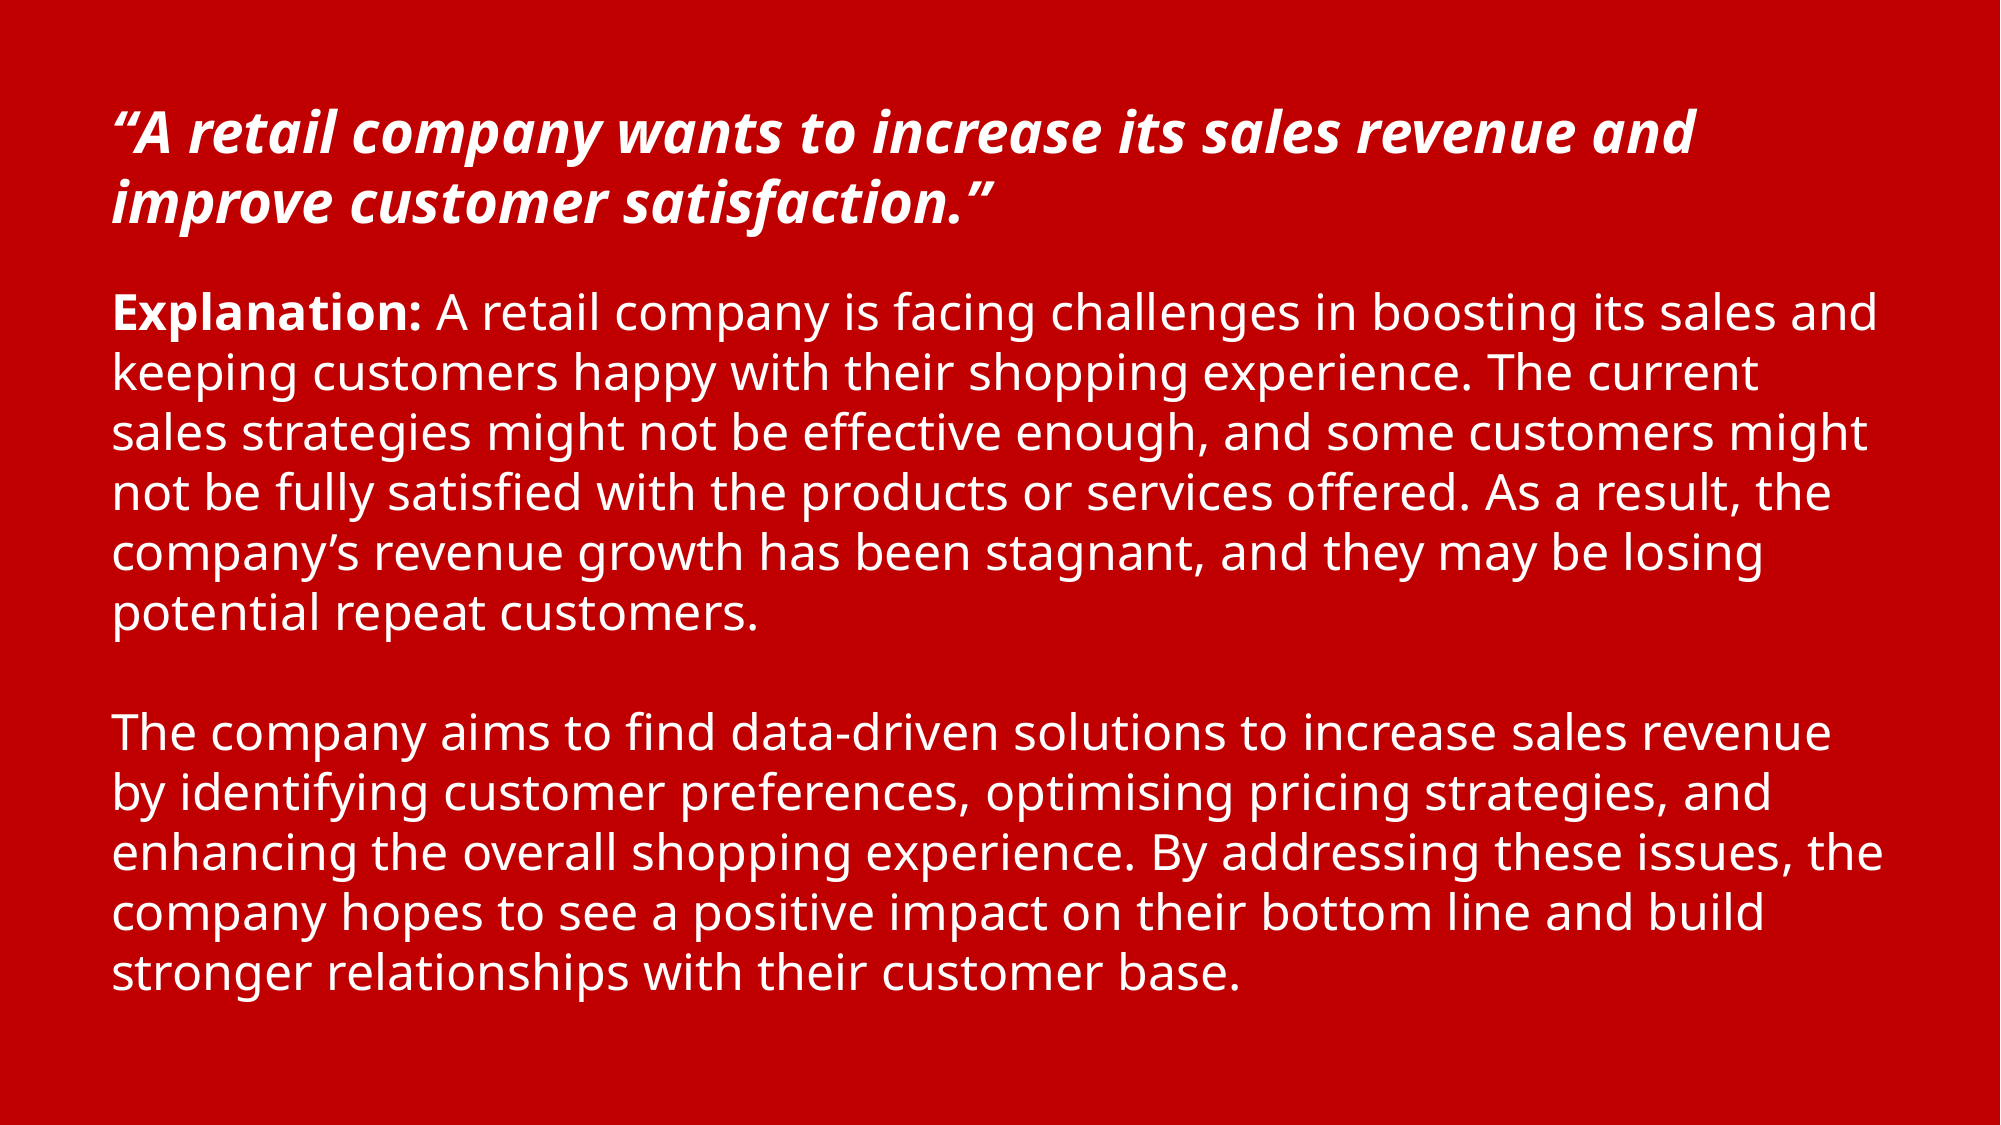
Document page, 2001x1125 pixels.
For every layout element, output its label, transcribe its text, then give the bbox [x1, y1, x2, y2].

text_box “A retail company wants to increase its sales revenue and improve customer satisfaction.” Explanation: A retail company is facing challenges in boosting its sales and keeping customers happy with their shopping experience. The current sales strategies might not be effective enough, and some customers might not be fully satisfied with the products or services offered. As a result, the company’s revenue growth has been stagnant, and they may be losing potential repeat customers. The company aims to find data-driven solutions to increase sales revenue by identifying customer preferences, optimising pricing strategies, and enhancing the overall shopping experience. By addressing these issues, the company hopes to see a positive impact on their bottom line and build stronger relationships with their customer base. [96, 88, 1904, 1008]
